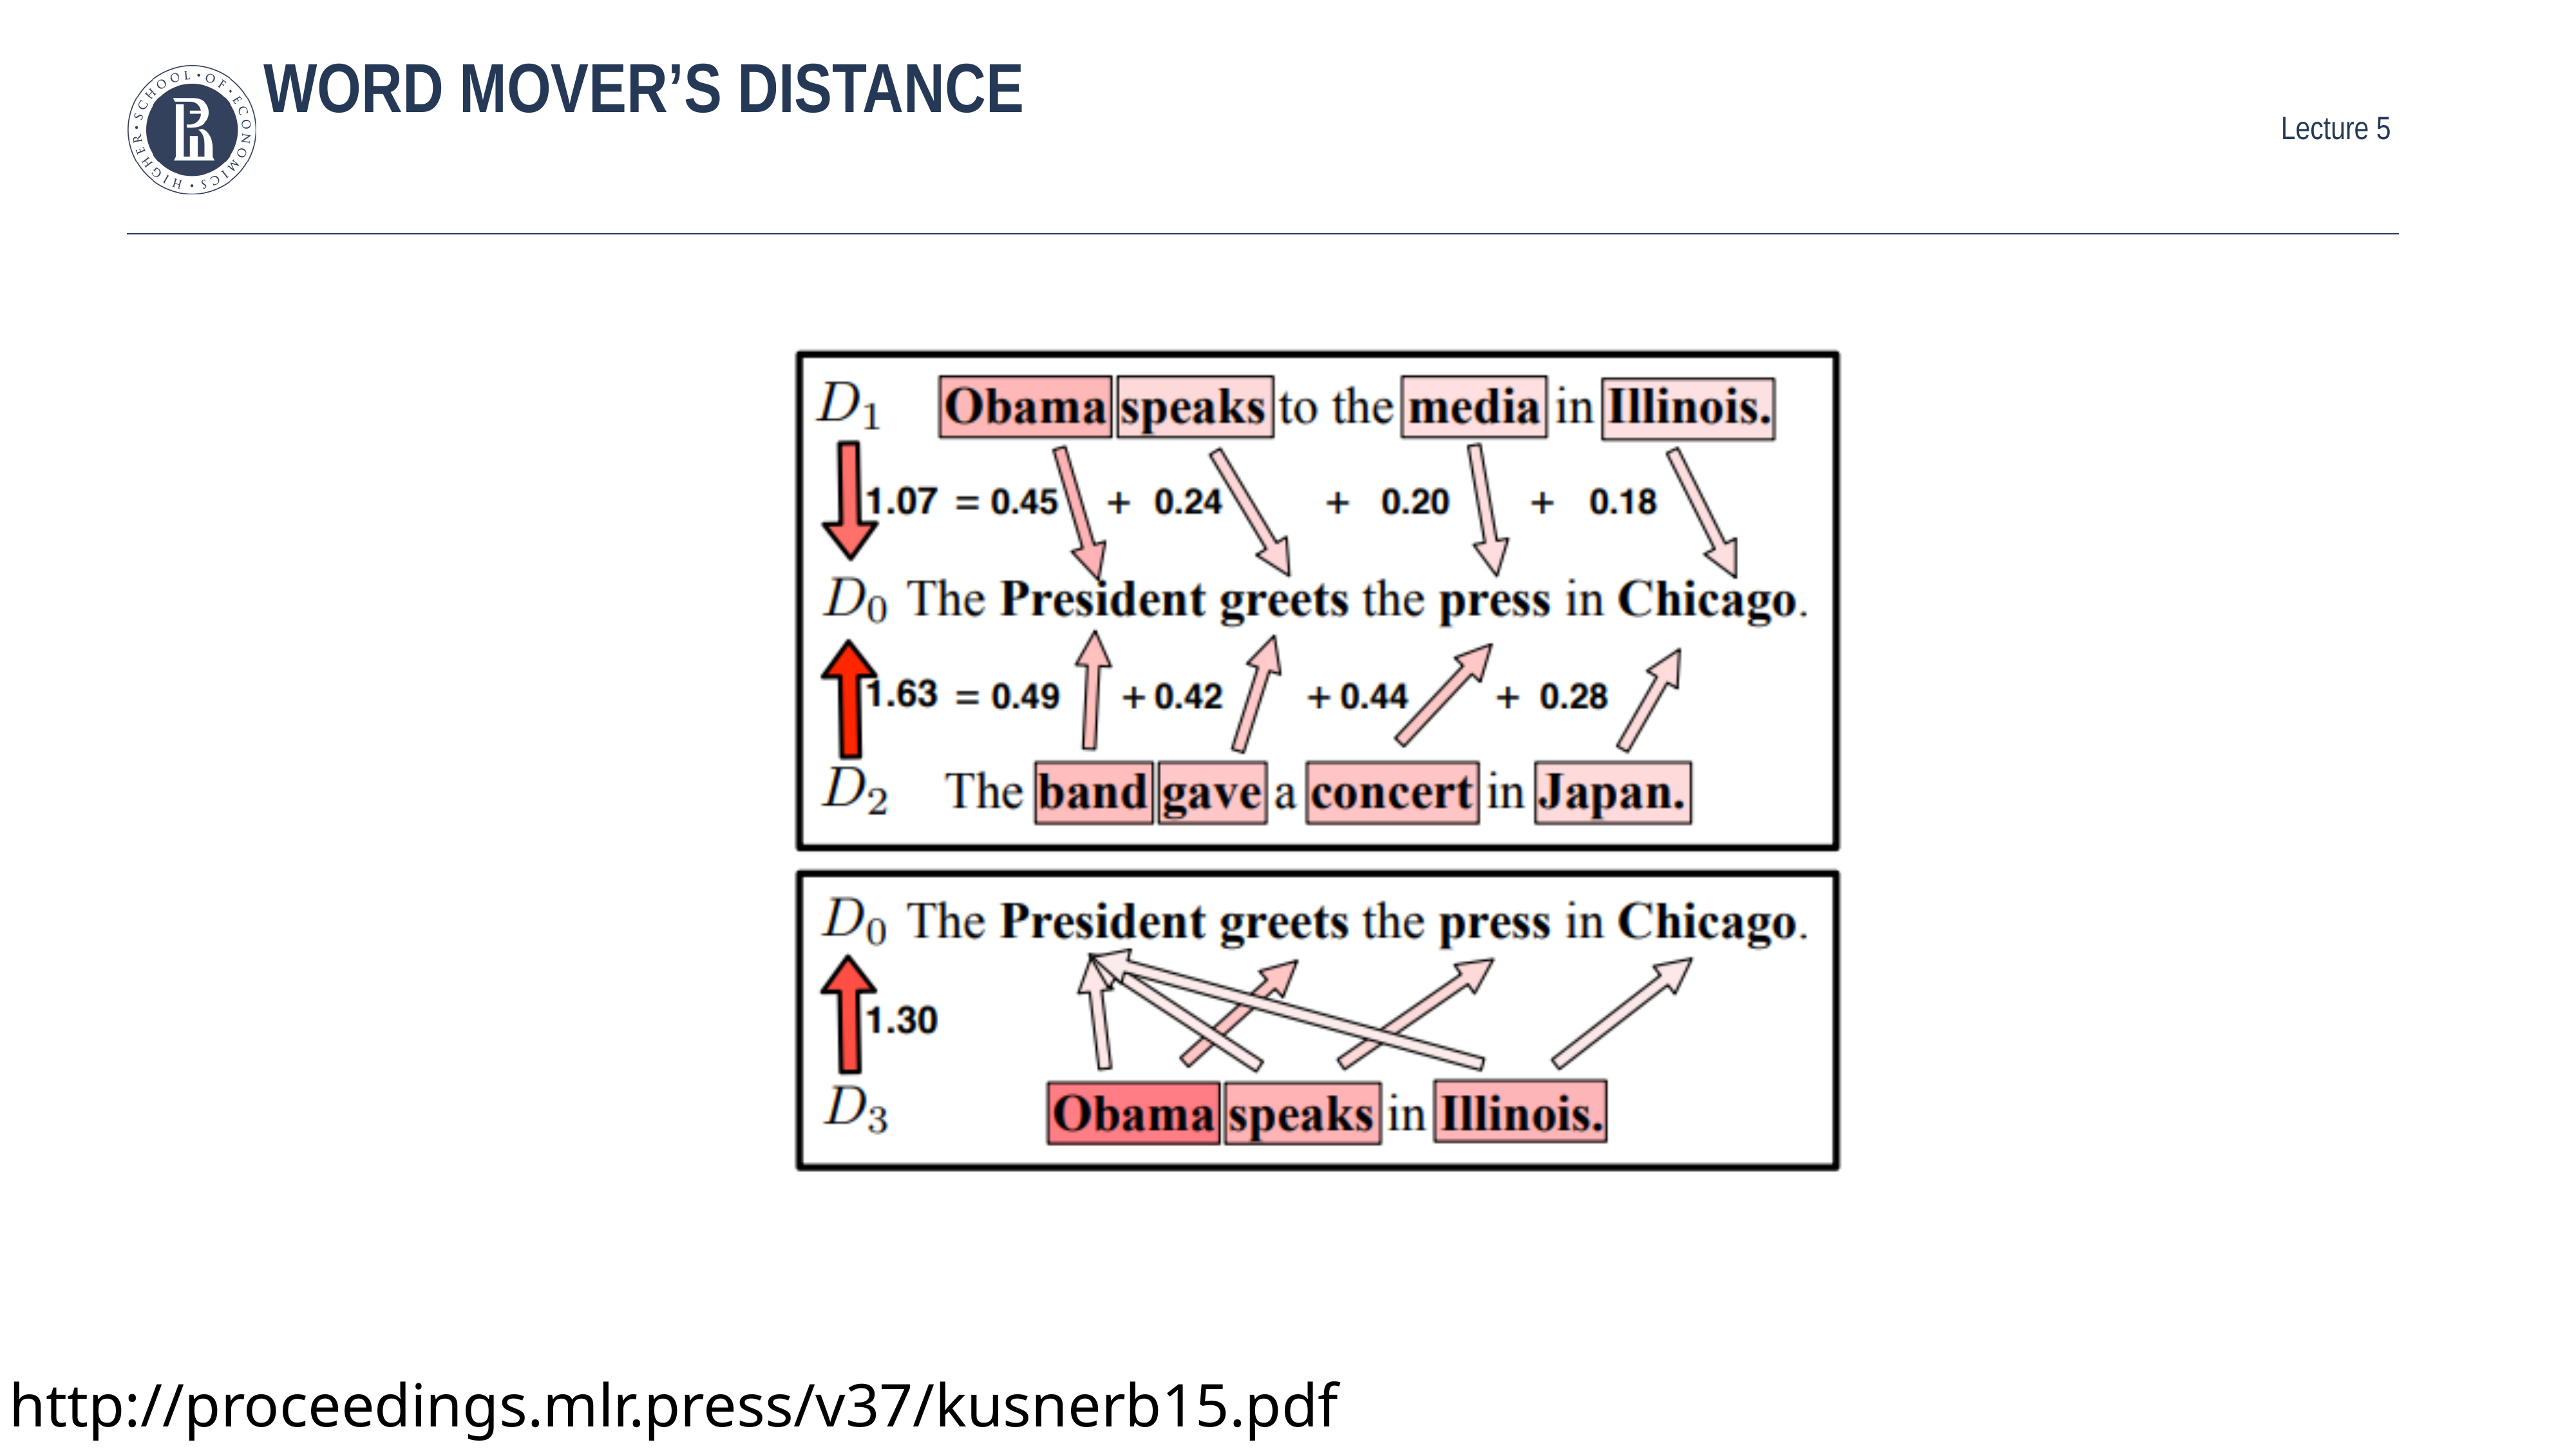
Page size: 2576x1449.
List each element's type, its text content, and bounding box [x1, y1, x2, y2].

title Word Mover’s Distance [256, 34, 1906, 135]
text_box http://proceedings.mlr.press/v37/kusnerb15.pdf [0, 1363, 1649, 1443]
picture [128, 65, 256, 194]
picture [781, 335, 1872, 1196]
